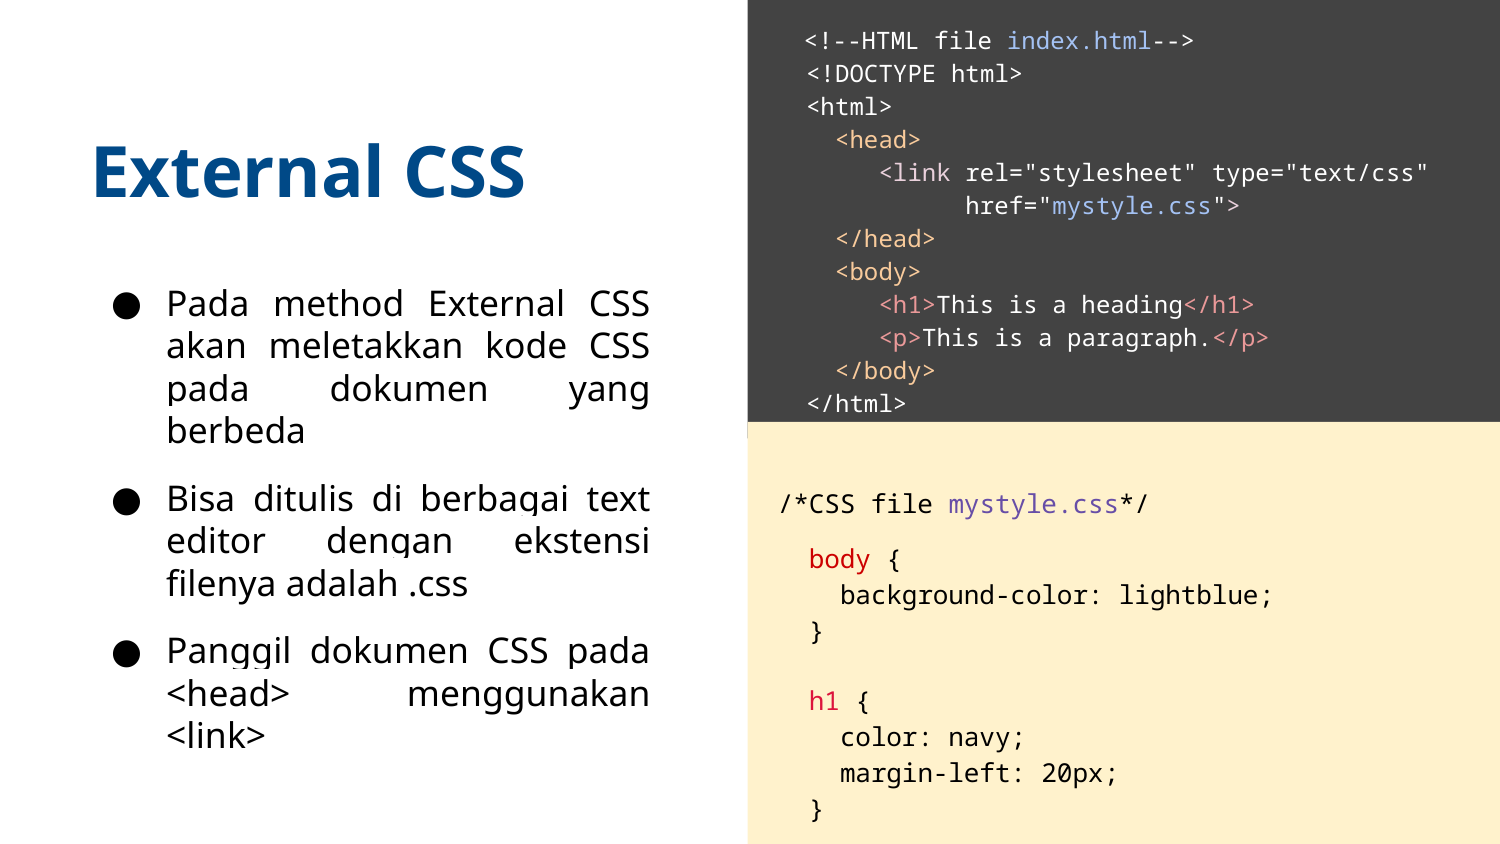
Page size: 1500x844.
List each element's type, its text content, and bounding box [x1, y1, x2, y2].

text_box Pada method External CSS akan meletakkan kode CSS pada dokumen yang berbeda Bisa ditulis di berbagai text editor dengan ekstensi filenya adalah .css Panggil dokumen CSS pada <head> menggunakan <link> [76, 265, 666, 727]
text_box <!--HTML file index.html--> <!DOCTYPE html> <html> <head> <link rel="stylesheet" type="text/css" href="mystyle.css"> </head> <body> <h1>This is a heading</h1> <p>This is a paragraph.</p> </body> </html> [747, 0, 1500, 421]
text_box External CSS [74, 137, 747, 201]
text_box /*CSS file mystyle.css*/ body { background-color: lightblue; } h1 { color: navy; margin-left: 20px; } [747, 421, 1500, 844]
